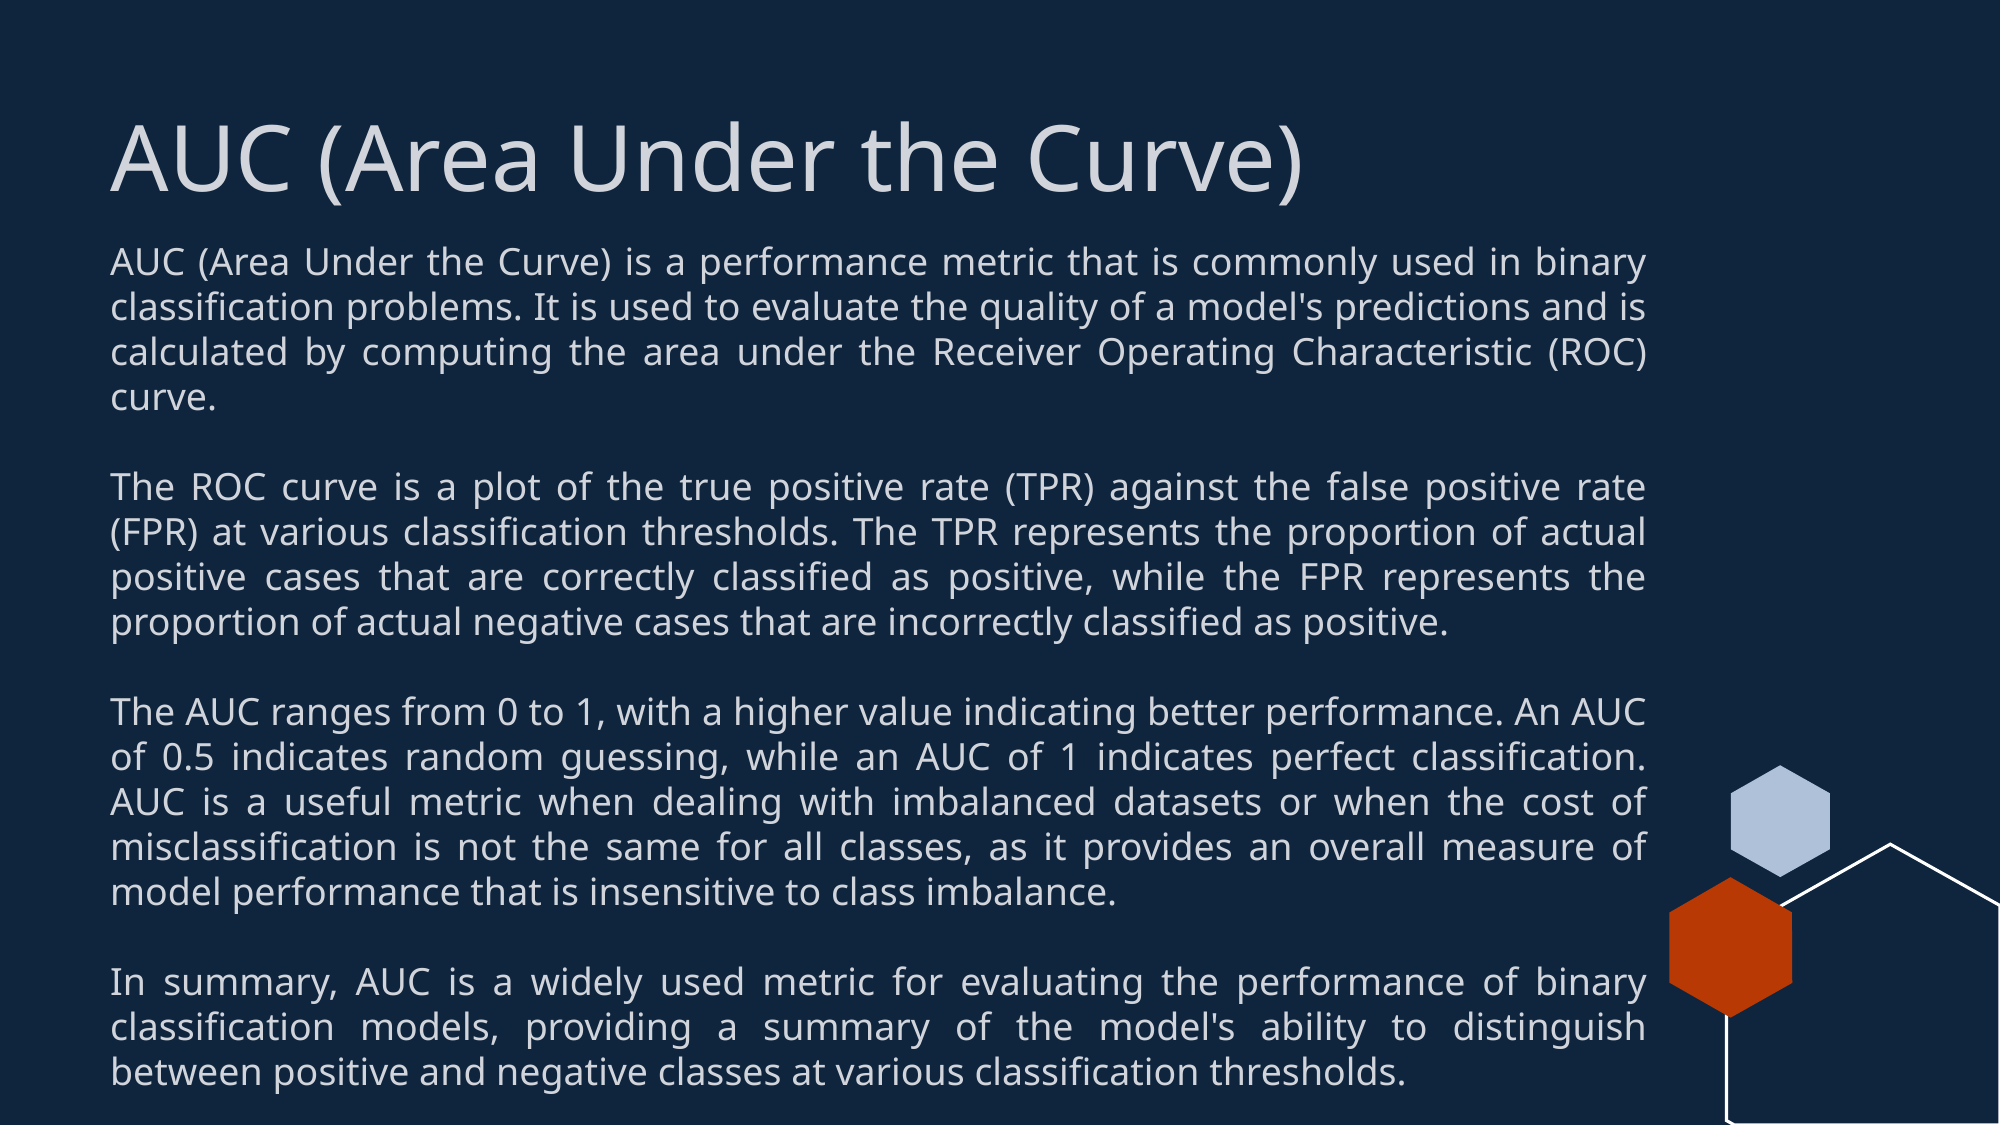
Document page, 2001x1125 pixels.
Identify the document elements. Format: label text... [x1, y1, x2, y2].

text_box AUC (Area Under the Curve) is a performance metric that is commonly used in binary classification problems. It is used to evaluate the quality of a model's predictions and is calculated by computing the area under the Receiver Operating Characteristic (ROC) curve. The ROC curve is a plot of the true positive rate (TPR) against the false positive rate (FPR) at various classification thresholds. The TPR represents the proportion of actual positive cases that are correctly classified as positive, while the FPR represents the proportion of actual negative cases that are incorrectly classified as positive. The AUC ranges from 0 to 1, with a higher value indicating better performance. An AUC of 0.5 indicates random guessing, while an AUC of 1 indicates perfect classification. AUC is a useful metric when dealing with imbalanced datasets or when the cost of misclassification is not the same for all classes, as it provides an overall measure of model performance that is insensitive to class imbalance. In summary, AUC is a widely used metric for evaluating the performance of binary classification models, providing a summary of the model's ability to distinguish between positive and negative classes at various classification thresholds. [95, 230, 1663, 1101]
title AUC (Area Under the Curve) [95, 105, 1882, 205]
